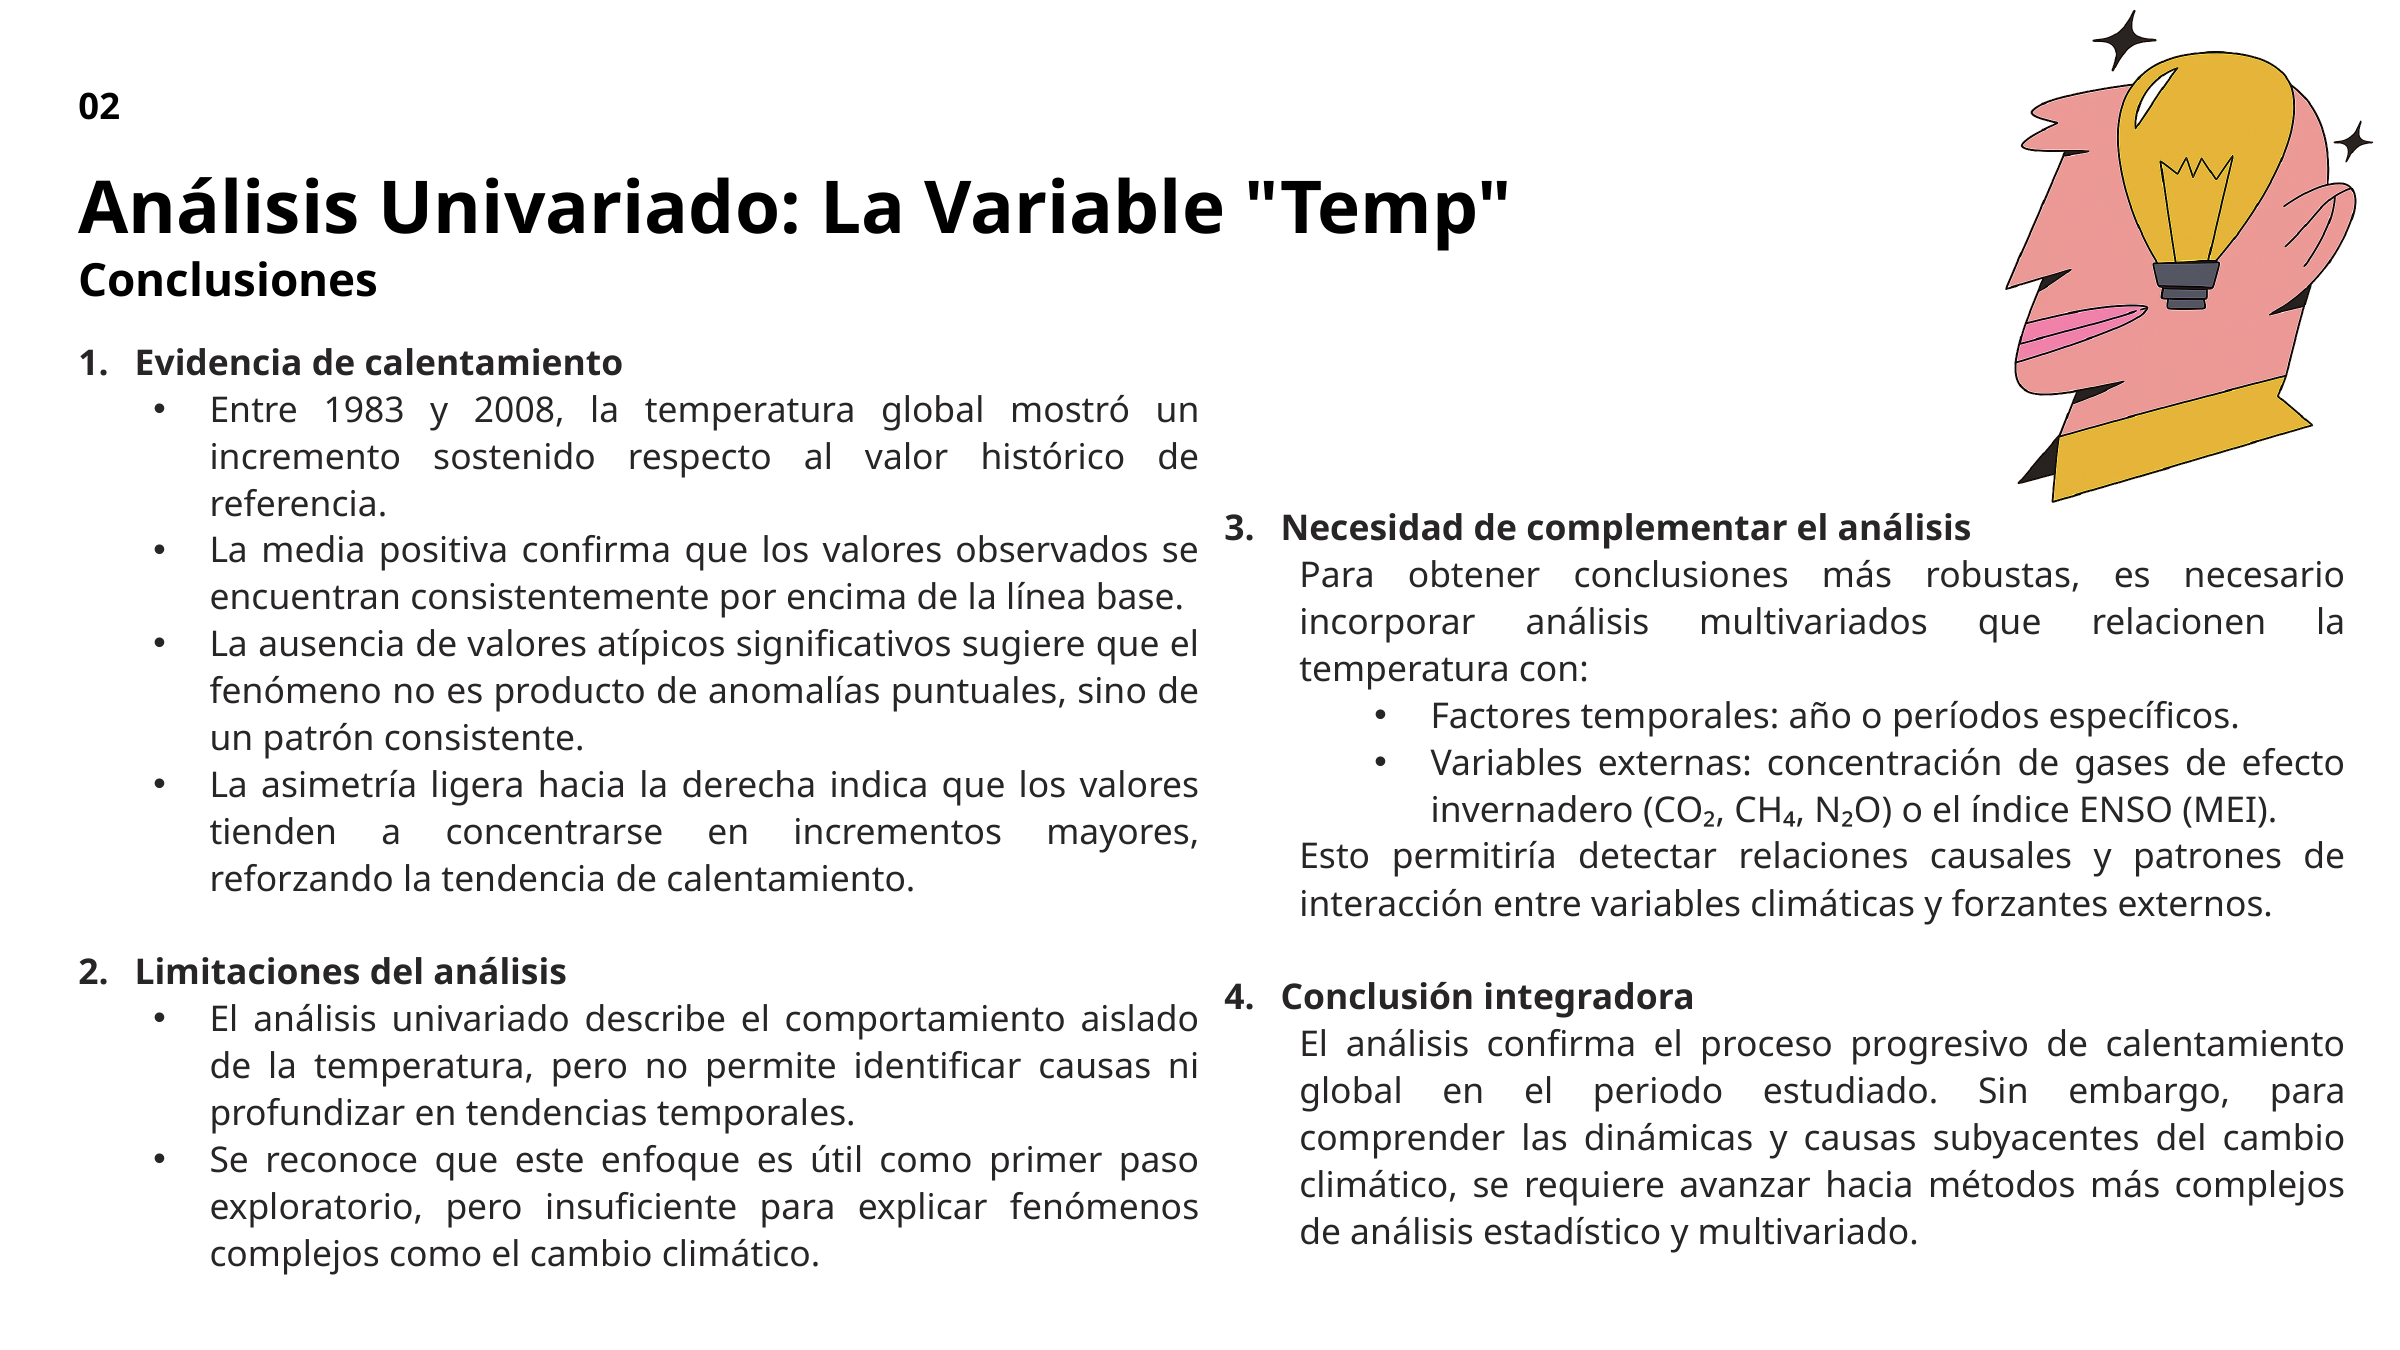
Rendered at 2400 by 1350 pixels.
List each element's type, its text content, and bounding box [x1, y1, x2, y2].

text_box Necesidad de complementar el análisis Para obtener conclusiones más robustas, es necesario incorporar análisis multivariados que relacionen la temperatura con: Factores temporales: año o períodos específicos. Variables externas: concentración de gases de efecto invernadero (CO₂, CH₄, N₂O) o el índice ENSO (MEI). Esto permitiría detectar relaciones causales y patrones de interacción entre variables climáticas y forzantes externos. Conclusión integradora El análisis confirma el proceso progresivo de calentamiento global en el periodo estudiado. Sin embargo, para comprender las dinámicas y causas subyacentes del cambio climático, se requiere avanzar hacia métodos más complejos de análisis estadístico y multivariado. [1224, 501, 2346, 1202]
picture [1925, 0, 2400, 522]
text_box Conclusiones [78, 260, 446, 307]
text_box Análisis Univariado: La Variable "Temp" [78, 156, 1507, 248]
text_box 02 [78, 80, 446, 127]
text_box Evidencia de calentamiento Entre 1983 y 2008, la temperatura global mostró un incremento sostenido respecto al valor histórico de referencia. La media positiva confirma que los valores observados se encuentran consistentemente por encima de la línea base. La ausencia de valores atípicos significativos sugiere que el fenómeno no es producto de anomalías puntuales, sino de un patrón consistente. La asimetría ligera hacia la derecha indica que los valores tienden a concentrarse en incrementos mayores, reforzando la tendencia de calentamiento. Limitaciones del análisis El análisis univariado describe el comportamiento aislado de la temperatura, pero no permite identificar causas ni profundizar en tendencias temporales. Se reconoce que este enfoque es útil como primer paso exploratorio, pero insuficiente para explicar fenómenos complejos como el cambio climático. [78, 335, 1200, 1270]
